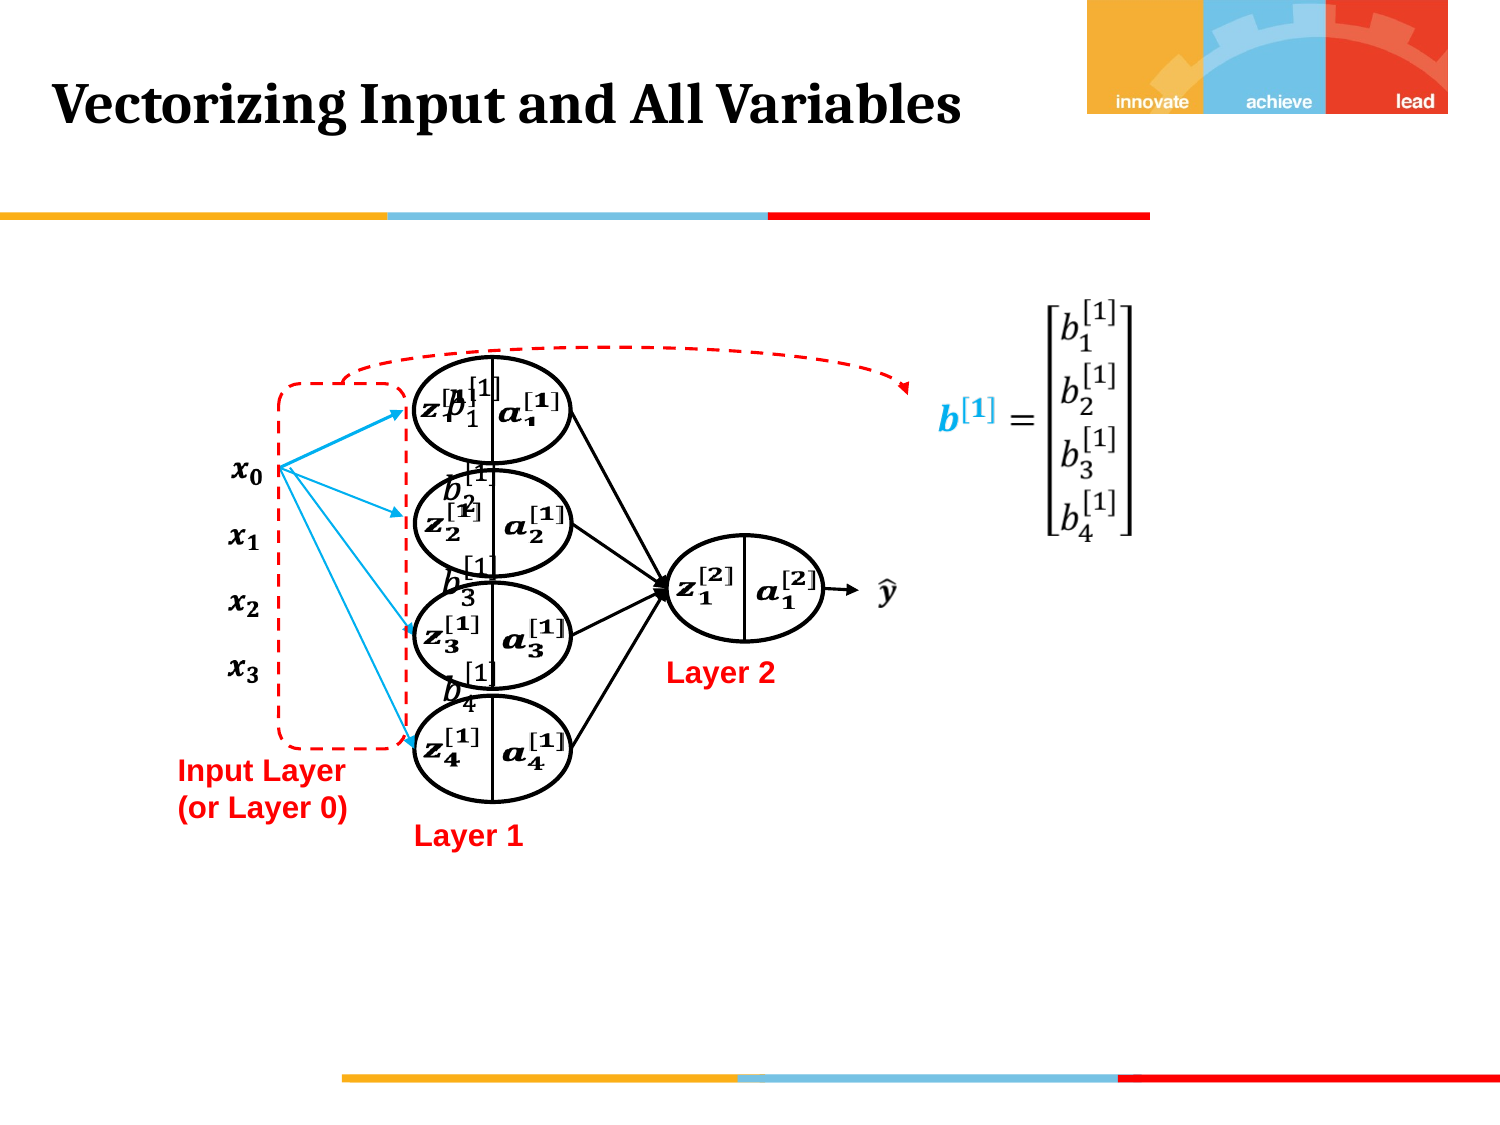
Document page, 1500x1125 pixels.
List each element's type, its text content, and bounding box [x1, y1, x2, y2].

title Vectorizing Input and All Variables [37, 0, 1377, 200]
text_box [162, 287, 1153, 862]
picture [1377, 0, 1448, 114]
